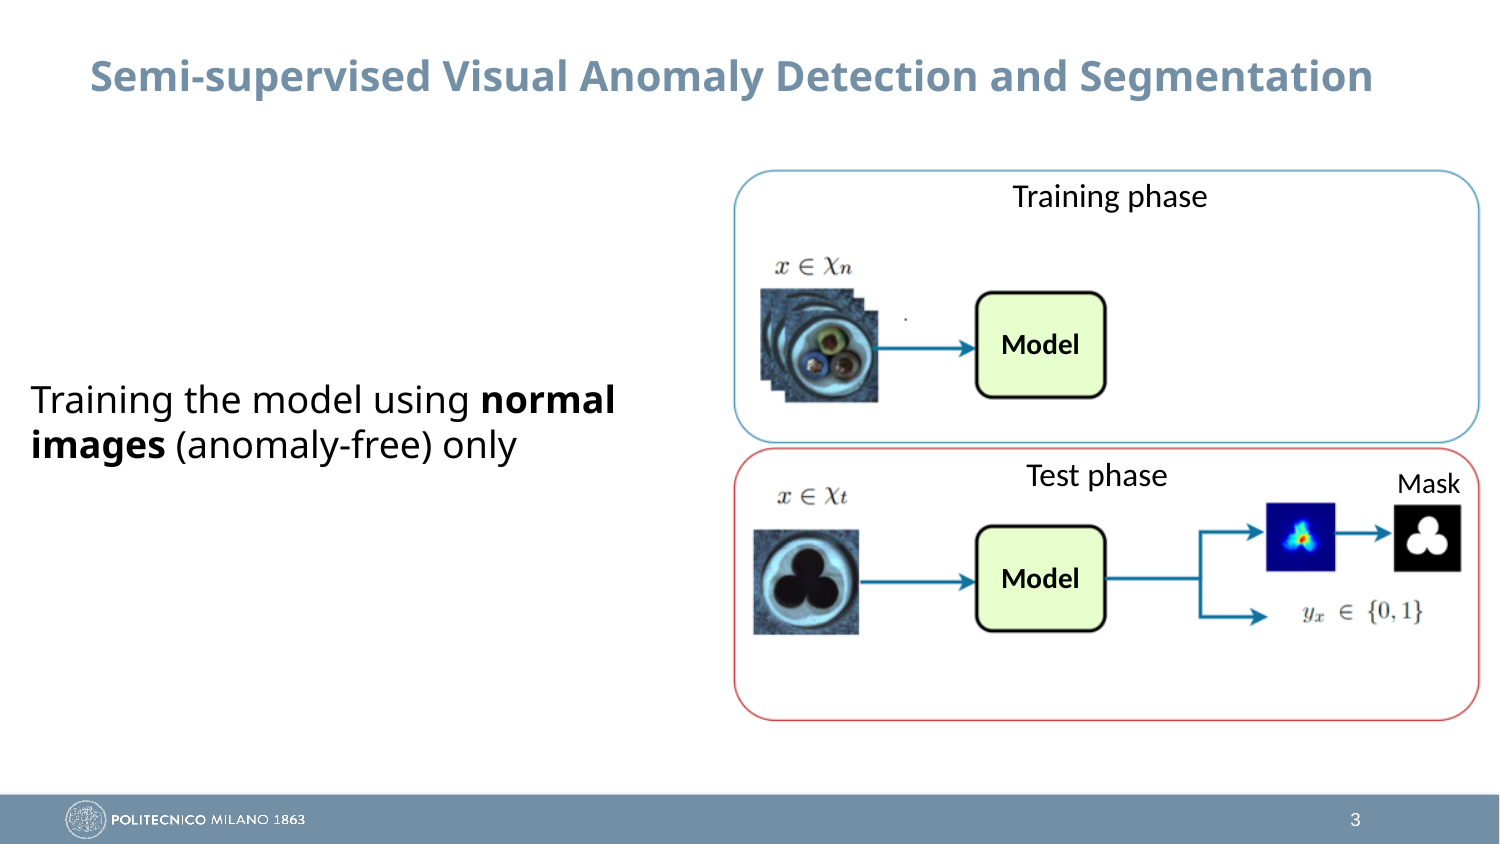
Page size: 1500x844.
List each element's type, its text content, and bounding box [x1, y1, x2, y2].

picture [729, 163, 1483, 730]
title Semi-supervised Visual Anomaly Detection and Segmentation [75, 33, 1425, 115]
text_box Training the model using normal images (anomaly-free) only [15, 368, 701, 653]
picture [62, 797, 308, 841]
